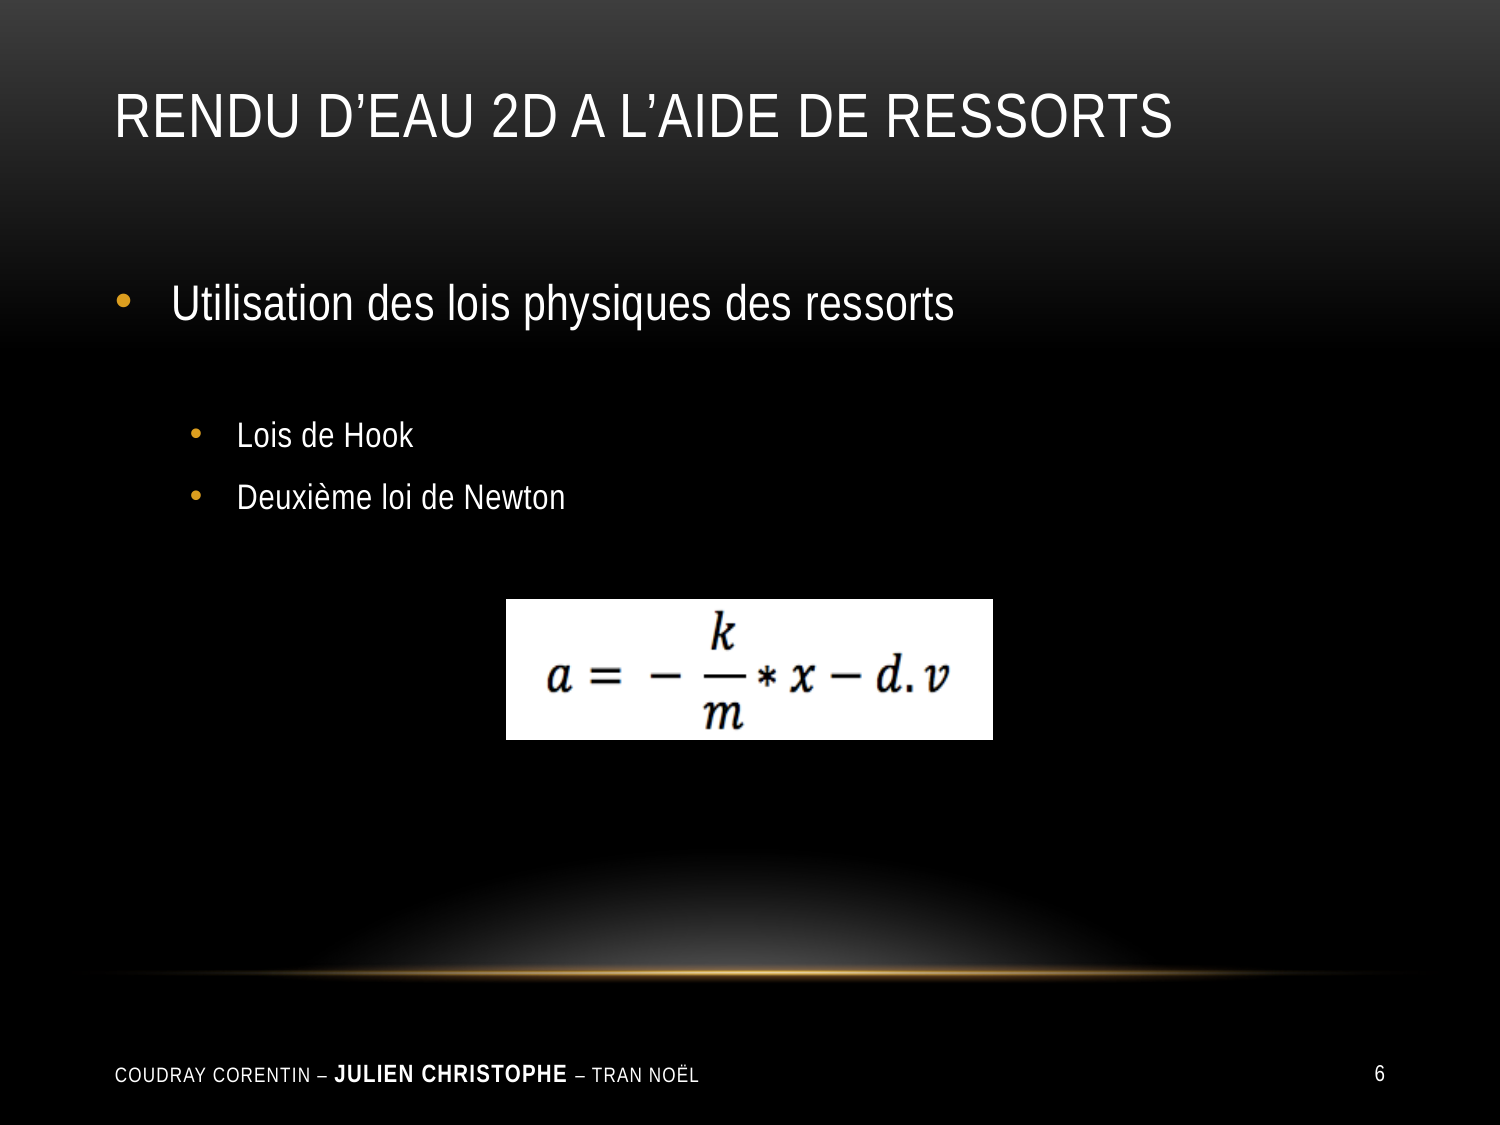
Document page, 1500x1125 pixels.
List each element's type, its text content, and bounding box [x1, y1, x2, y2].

list Utilisation des lois physiques des ressorts Lois de Hook Deuxième loi de Newton [99, 262, 1400, 938]
footer Coudray Corentin – Julien Christophe – Tran Noël [99, 1042, 750, 1103]
picture [0, 0, 1500, 1125]
title RENDU D’EAU 2D A L’AIDE DE RESSORTS [99, 45, 1400, 233]
slide_number 6 [1237, 1042, 1400, 1103]
